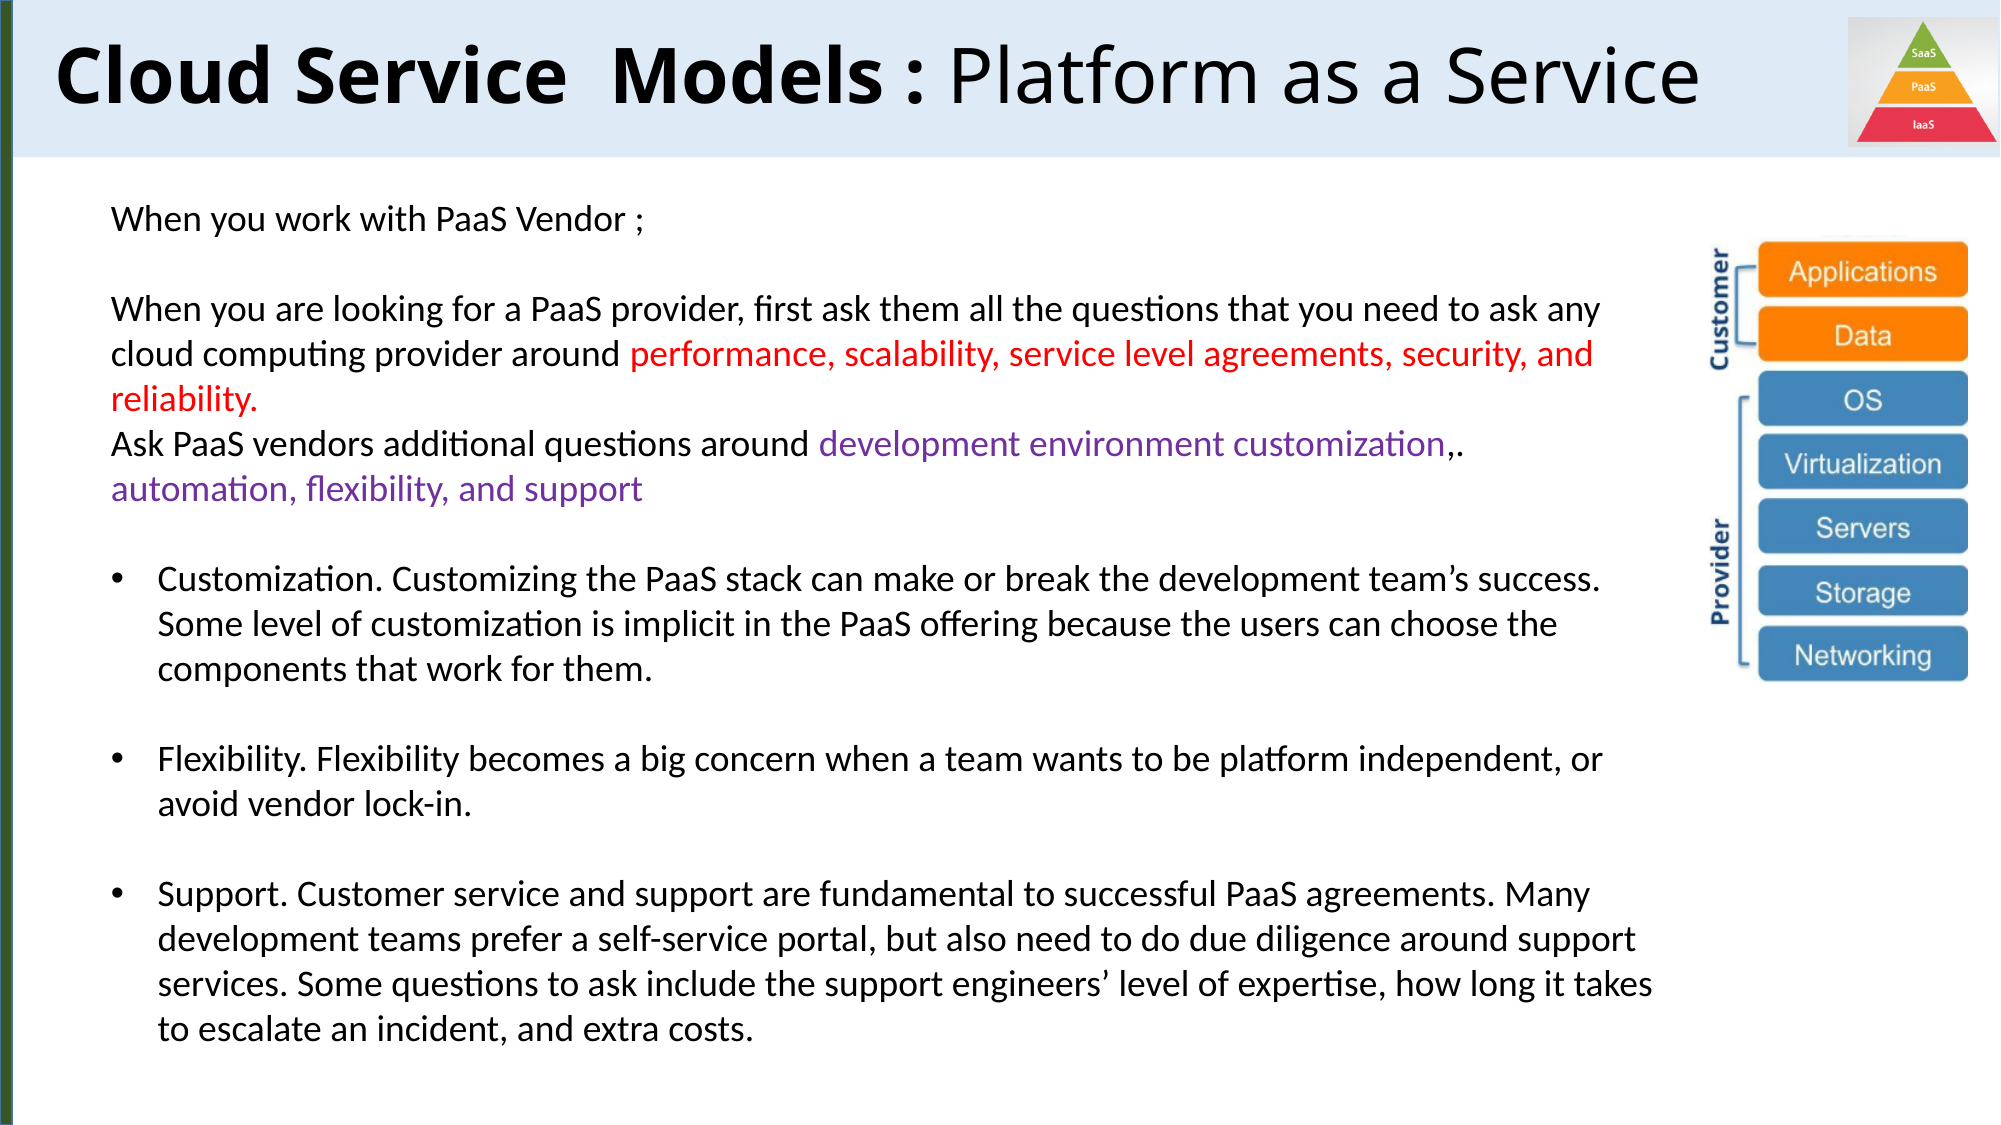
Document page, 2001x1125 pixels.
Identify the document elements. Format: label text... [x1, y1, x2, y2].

text_box [0, 0, 13, 1125]
picture [1708, 235, 1968, 694]
picture [1848, 17, 1998, 147]
text_box When you work with PaaS Vendor ; When you are looking for a PaaS provider, first ask them all the questions that you need to ask any cloud computing provider around performance, scalability, service level agreements, security, and reliability. Ask PaaS vendors additional questions around development environment customization,. automation, flexibility, and support Customization. Customizing the PaaS stack can make or break the development team’s success. Some level of customization is implicit in the PaaS offering because the users can choose the components that work for them. Flexibility. Flexibility becomes a big concern when a team wants to be platform independent, or avoid vendor lock-in. Support. Customer service and support are fundamental to successful PaaS agreements. Many development teams prefer a self-service portal, but also need to do due diligence around support services. Some questions to ask include the support engineers’ level of expertise, how long it takes to escalate an incident, and extra costs. [96, 187, 1678, 1057]
title Cloud Service Models : Platform as a Service [13, 0, 2000, 158]
